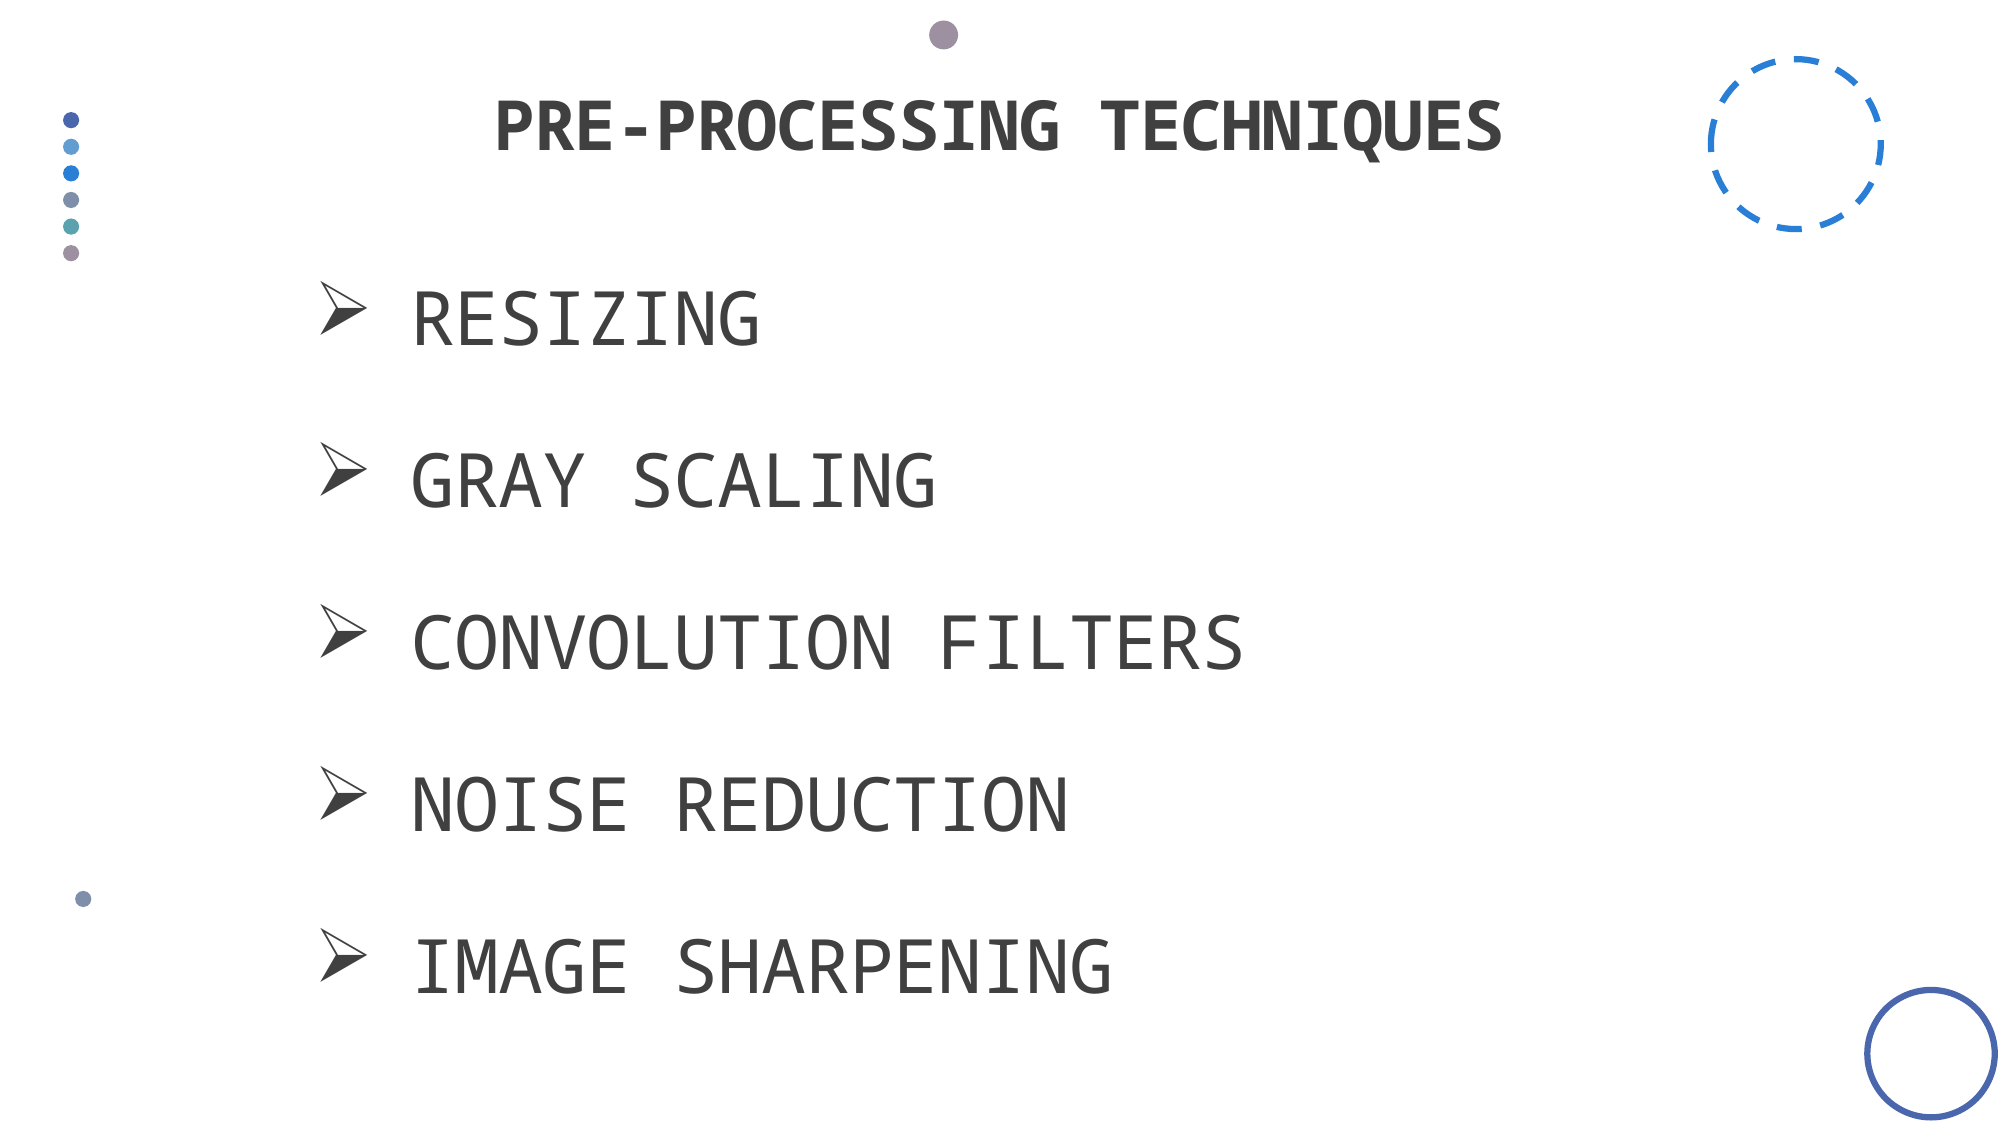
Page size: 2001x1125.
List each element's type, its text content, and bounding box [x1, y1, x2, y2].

title Pre-processing TECHNIQUES [478, 75, 1522, 181]
text_box RESIZING GRAY SCALING CONVOLUTION FILTERS NOISE REDUCTION IMAGE SHARPENING [314, 262, 1270, 1029]
